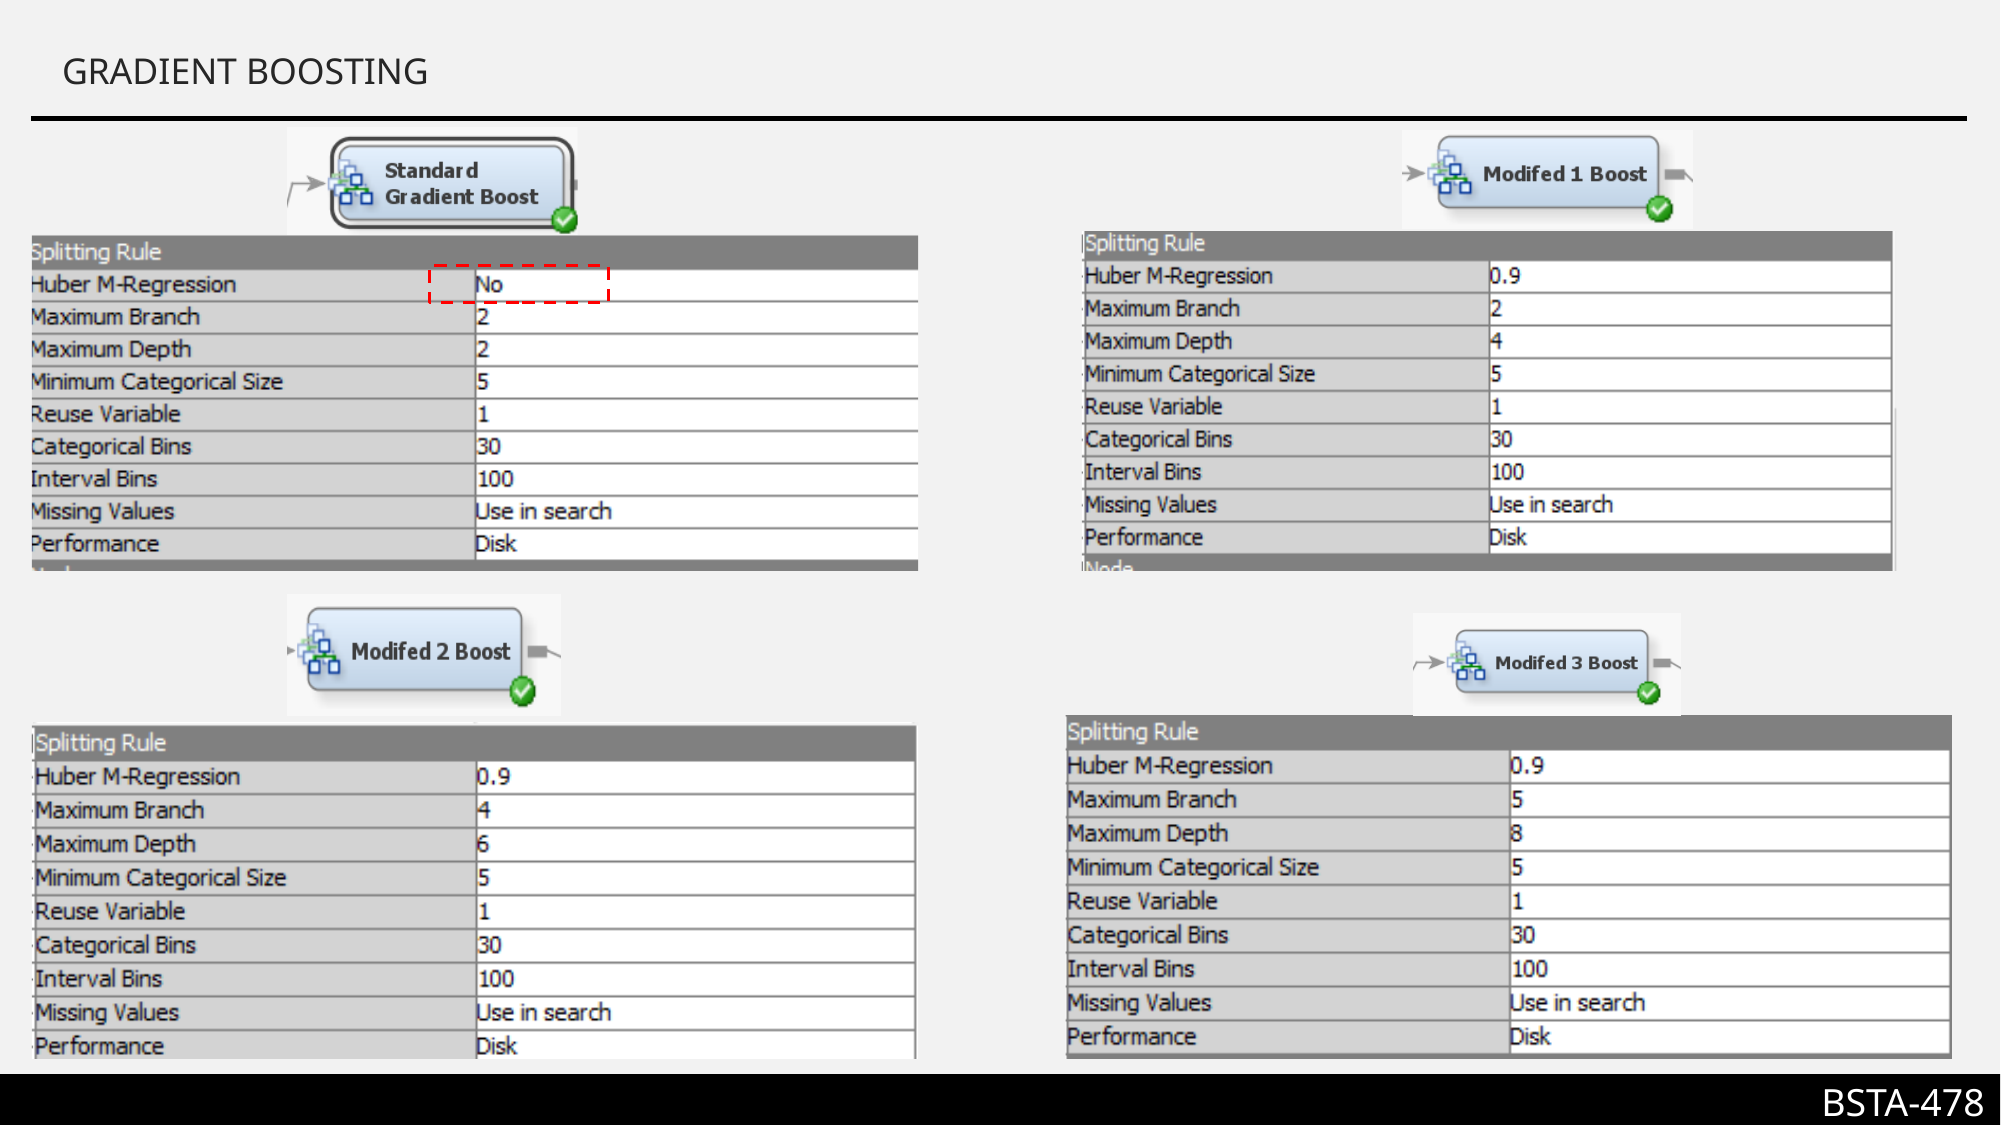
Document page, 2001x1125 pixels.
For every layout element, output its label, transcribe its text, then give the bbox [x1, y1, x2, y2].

picture [31, 722, 919, 1059]
title GRADIENT BOOSTING [29, 21, 1970, 124]
picture [31, 126, 919, 571]
picture [286, 594, 578, 716]
picture [1401, 130, 1693, 230]
picture [1065, 613, 1953, 1059]
picture [1081, 231, 1897, 571]
